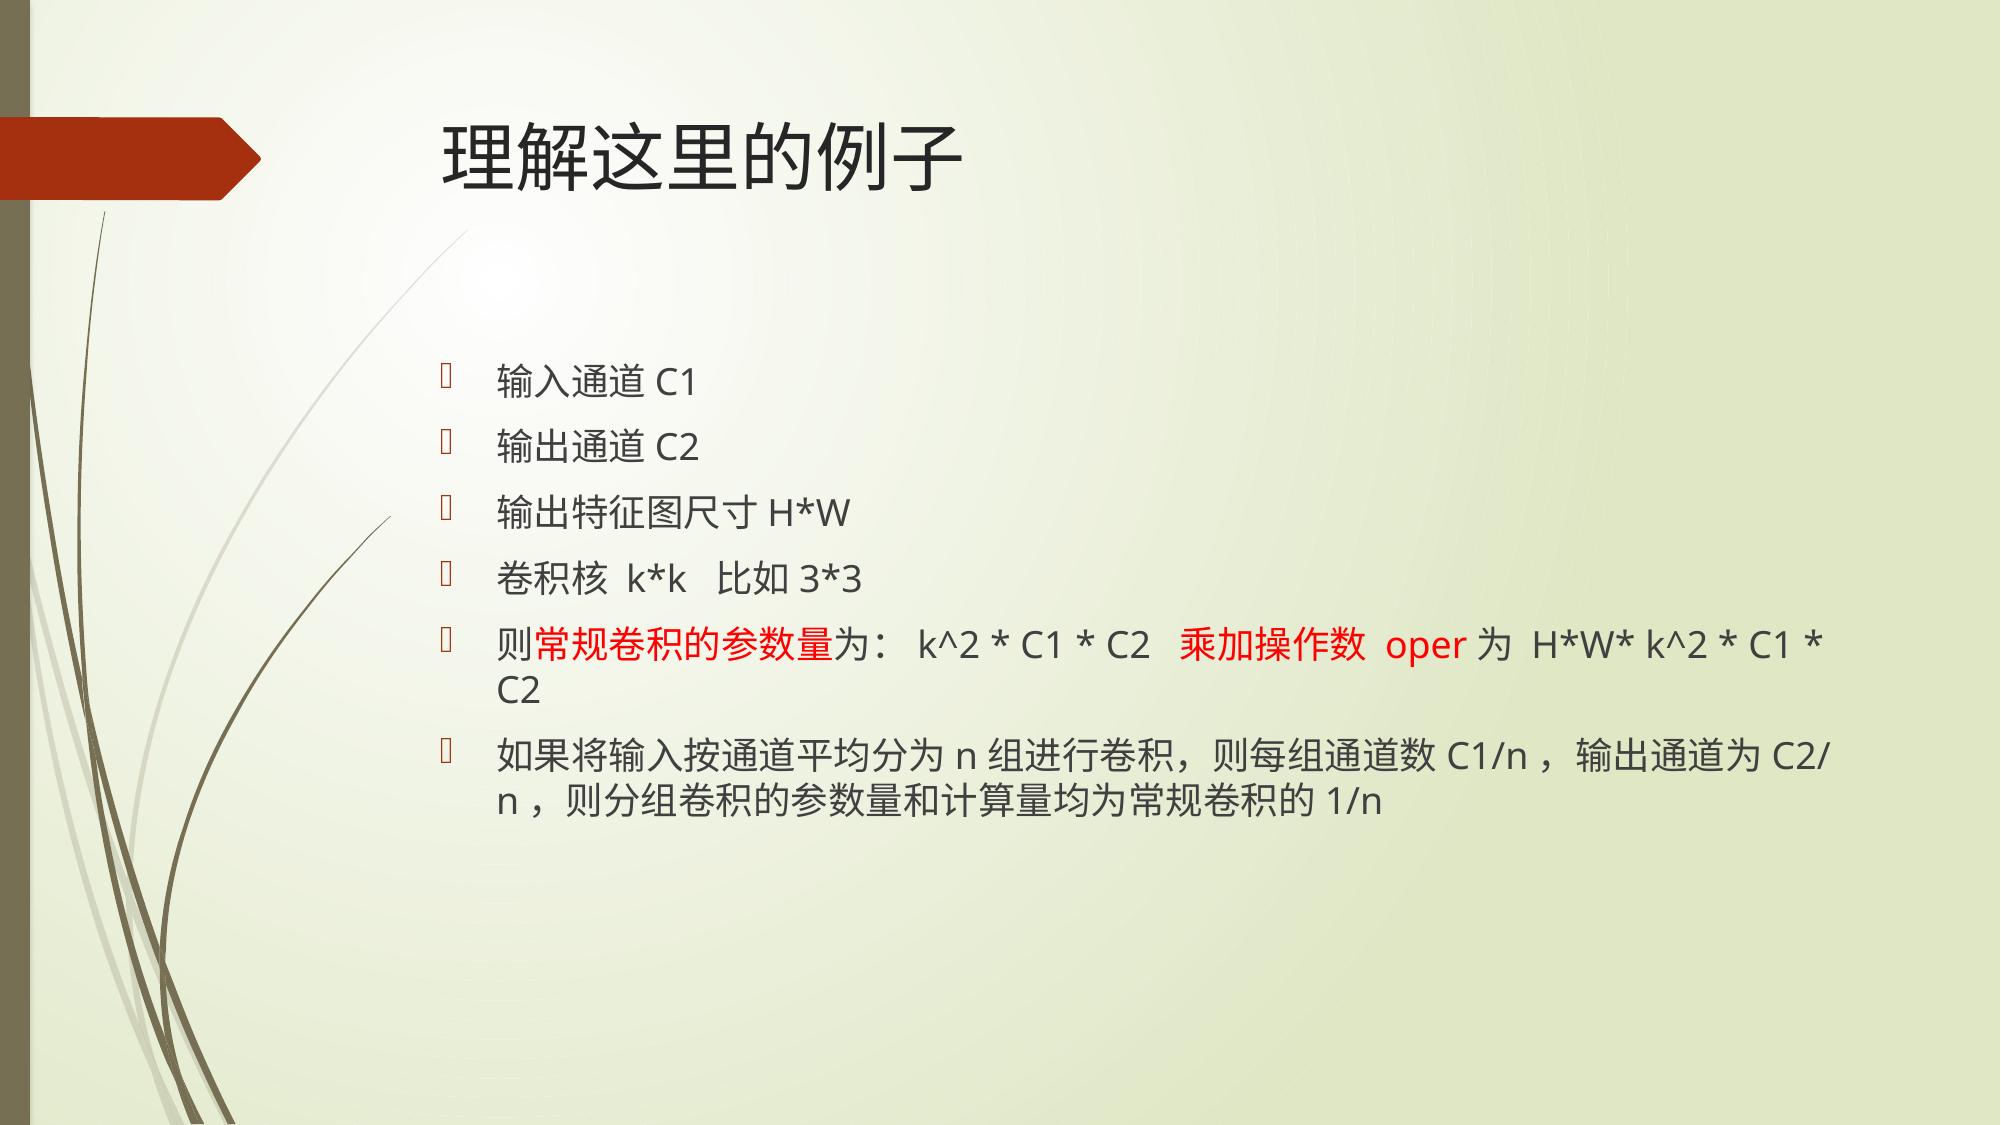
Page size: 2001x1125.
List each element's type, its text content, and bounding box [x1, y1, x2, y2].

list 输入通道C1 输出通道C2 输出特征图尺寸H*W 卷积核 k*k 比如3*3 则常规卷积的参数量为：k^2 * C1 * C2 乘加操作数 oper为 H*W* k^2 * C1 * C2 如果将输入按通道平均分为n组进行卷积，则每组通道数C1/n，输出通道为C2/n，则分组卷积的参数量和计算量均为常规卷积的1/n [424, 350, 1888, 970]
title 理解这里的例子 [425, 102, 1888, 313]
